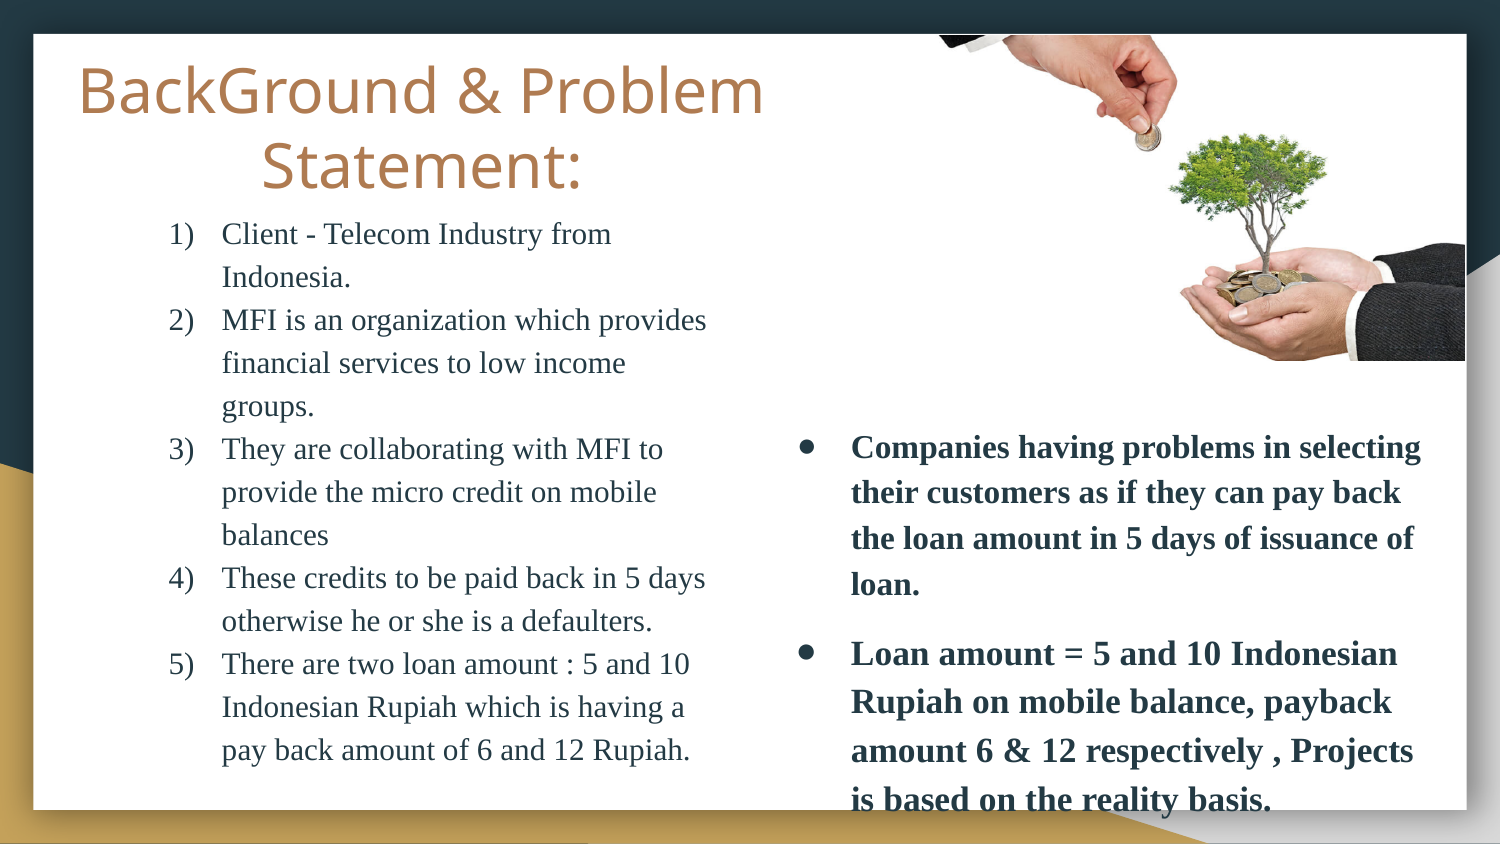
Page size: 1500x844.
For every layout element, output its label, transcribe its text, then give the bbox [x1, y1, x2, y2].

list Companies having problems in selecting their customers as if they can pay back the loan amount in 5 days of issuance of loan. Loan amount = 5 and 10 Indonesian Rupiah on mobile balance, payback amount 6 & 12 respectively , Projects is based on the reality basis. [760, 403, 1452, 762]
picture [927, 35, 1465, 361]
title BackGround & Problem Statement: [32, 35, 813, 193]
list Client - Telecom Industry from Indonesia. MFI is an organization which provides financial services to low income groups. They are collaborating with MFI to provide the micro credit on mobile balances These credits to be paid back in 5 days otherwise he or she is a defaulters. There are two loan amount : 5 and 10 Indonesian Rupiah which is having a pay back amount of 6 and 12 Rupiah. [131, 192, 737, 676]
